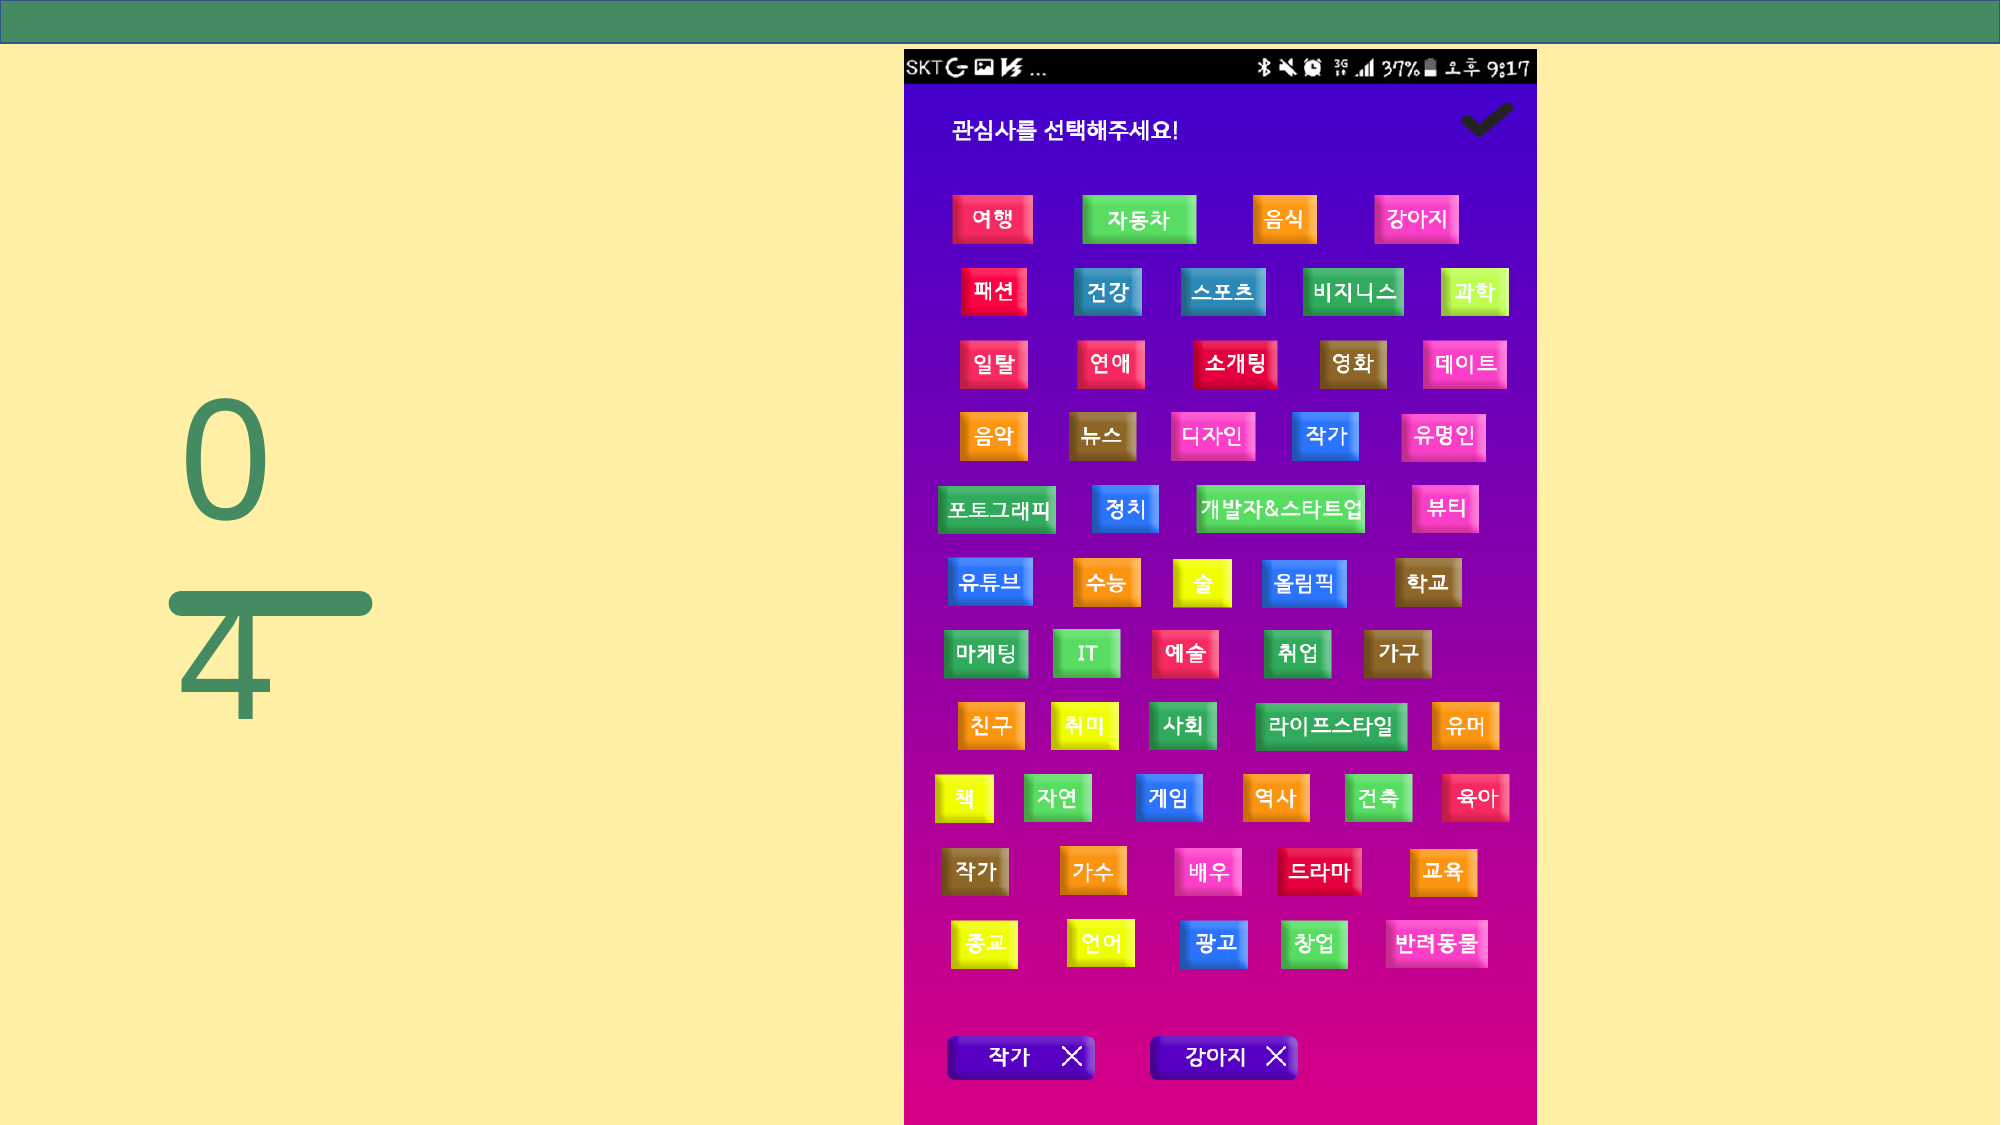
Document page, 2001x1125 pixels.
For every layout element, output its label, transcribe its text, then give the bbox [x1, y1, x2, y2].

picture [904, 49, 1537, 1125]
text_box 04 [163, 345, 384, 760]
text_box [0, 0, 2000, 44]
